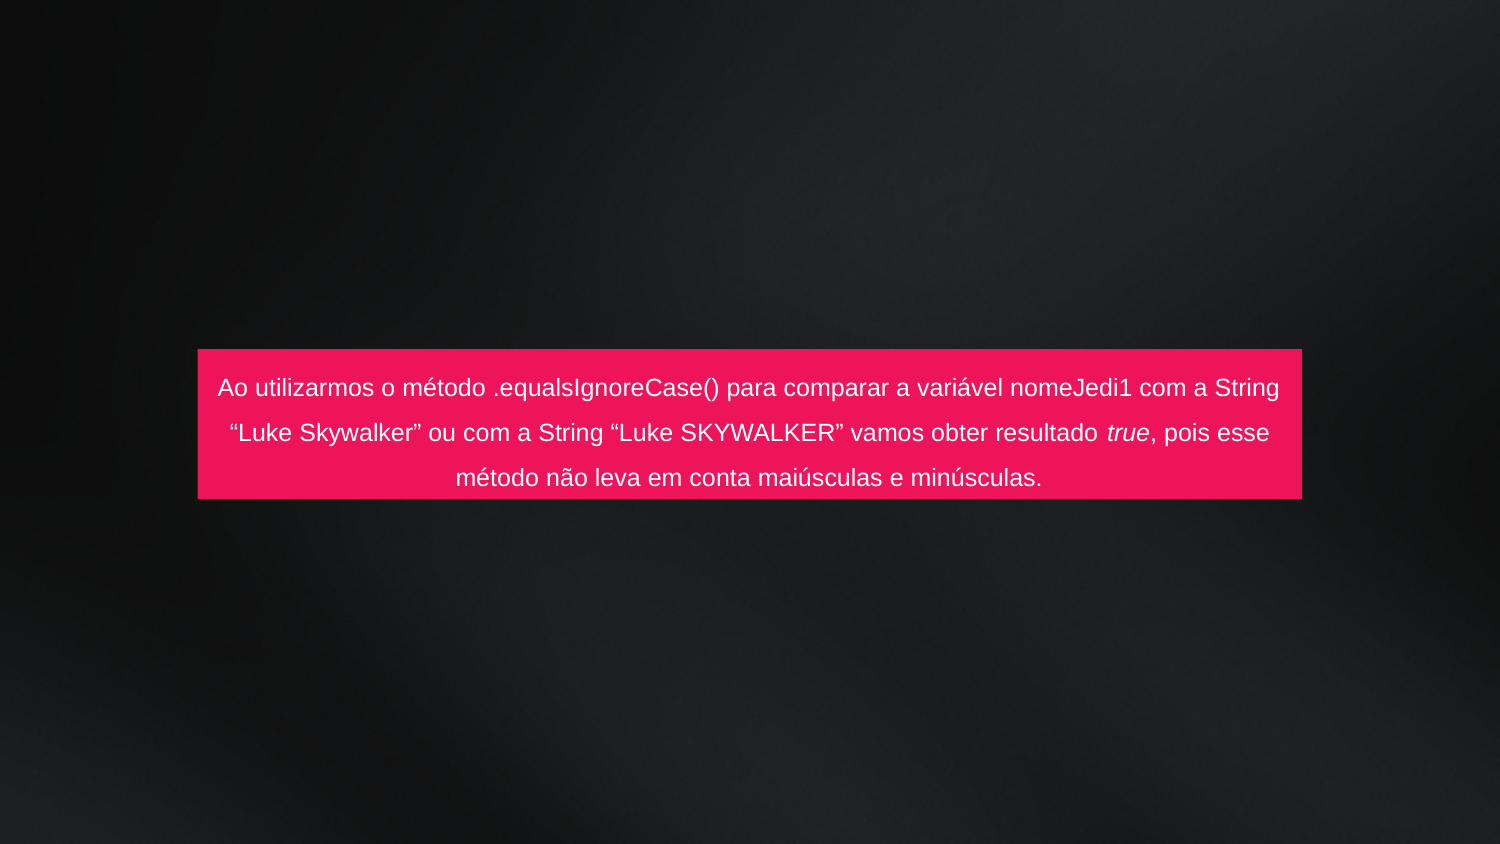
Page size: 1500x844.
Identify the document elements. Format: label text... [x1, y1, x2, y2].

picture [0, 0, 1500, 844]
text_box Ao utilizarmos o método .equalsIgnoreCase() para comparar a variável nomeJedi1 com a String “Luke Skywalker” ou com a String “Luke SKYWALKER” vamos obter resultado true, pois esse método não leva em conta maiúsculas e minúsculas. [197, 349, 1303, 499]
